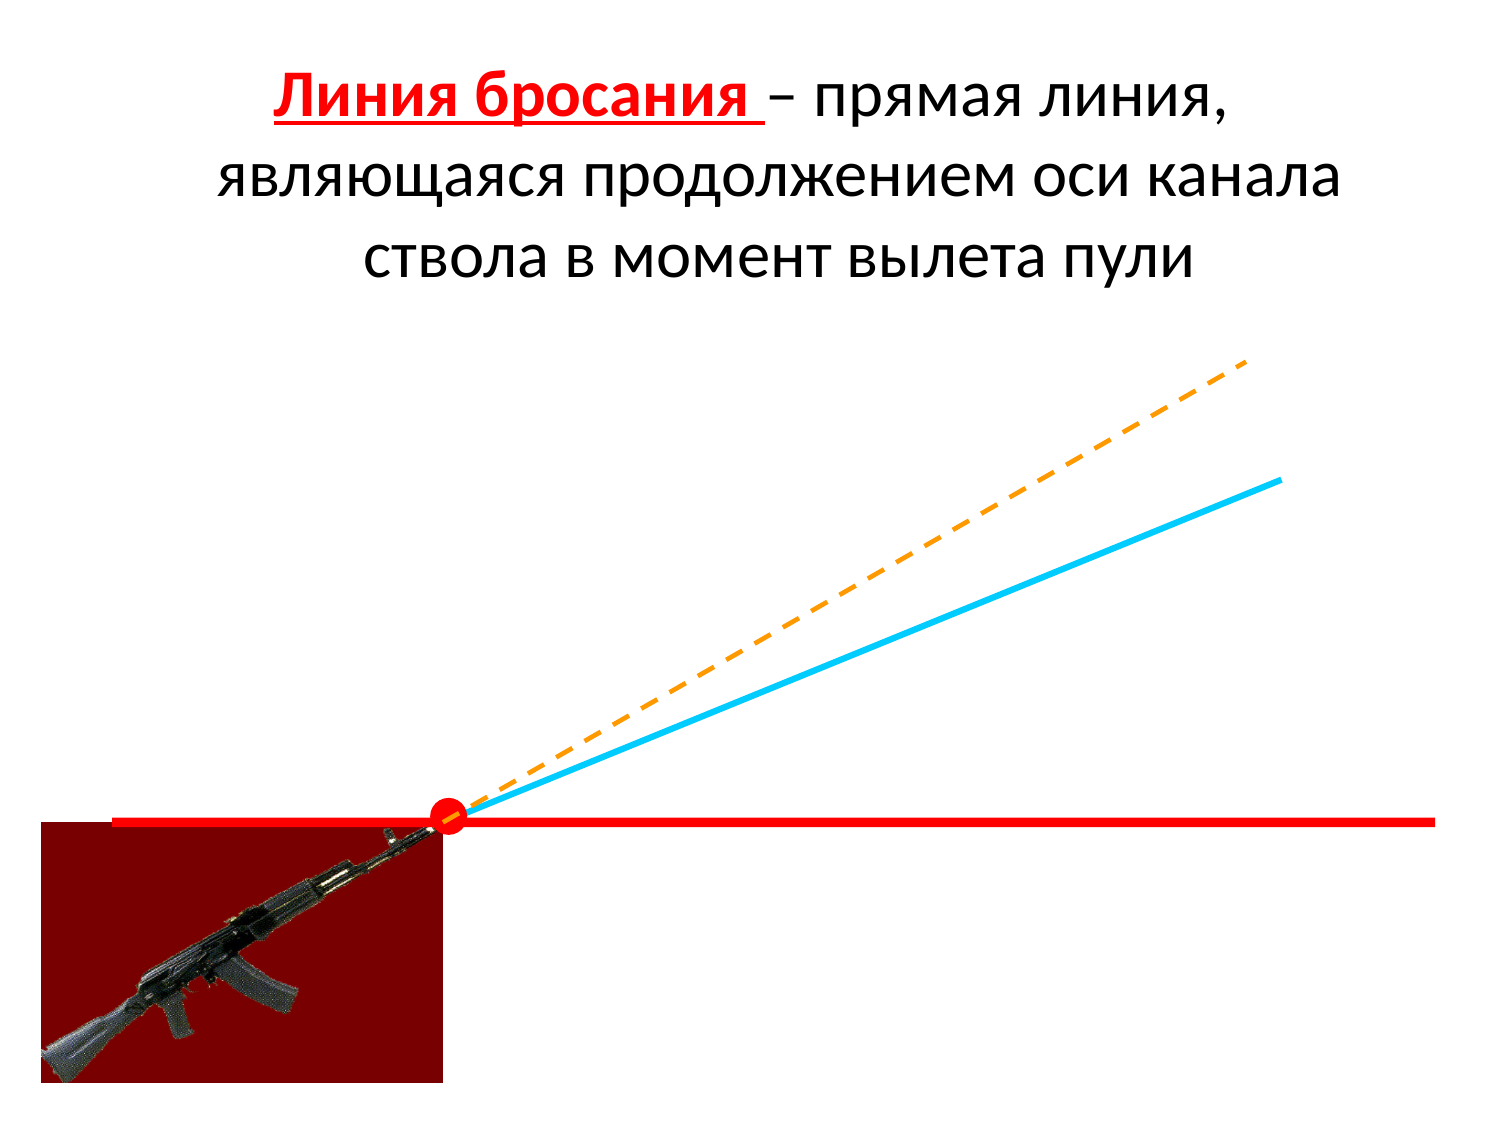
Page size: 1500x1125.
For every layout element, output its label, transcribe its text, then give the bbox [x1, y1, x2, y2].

text_box Линия бросания – прямая линия, являющаяся продолжением оси канала ствола в момент вылета пули [76, 42, 1427, 331]
text_box [430, 798, 467, 835]
picture [40, 822, 444, 1083]
